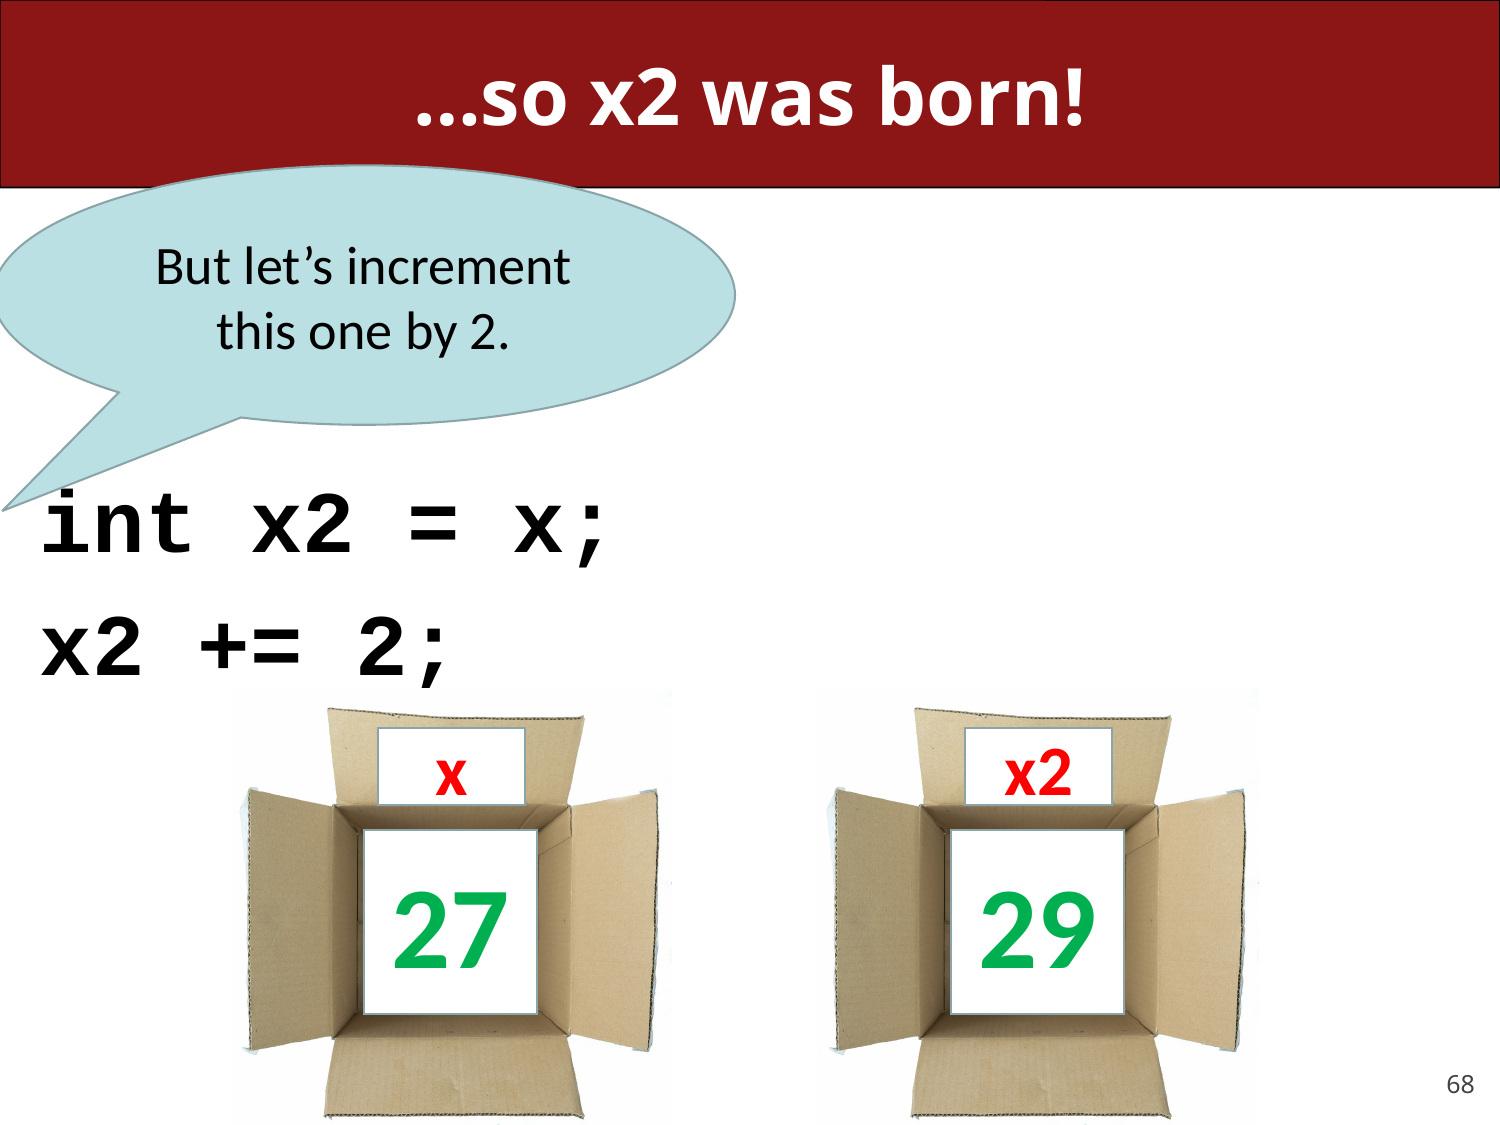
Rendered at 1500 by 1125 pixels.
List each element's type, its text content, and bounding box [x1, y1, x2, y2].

title …so x2 was born! [75, 0, 1425, 188]
picture [818, 688, 1259, 1125]
list int x2 = x; x2 += 2; [24, 212, 1475, 1063]
text_box But let’s increment this one by 2. [0, 164, 737, 512]
picture [231, 688, 672, 1125]
